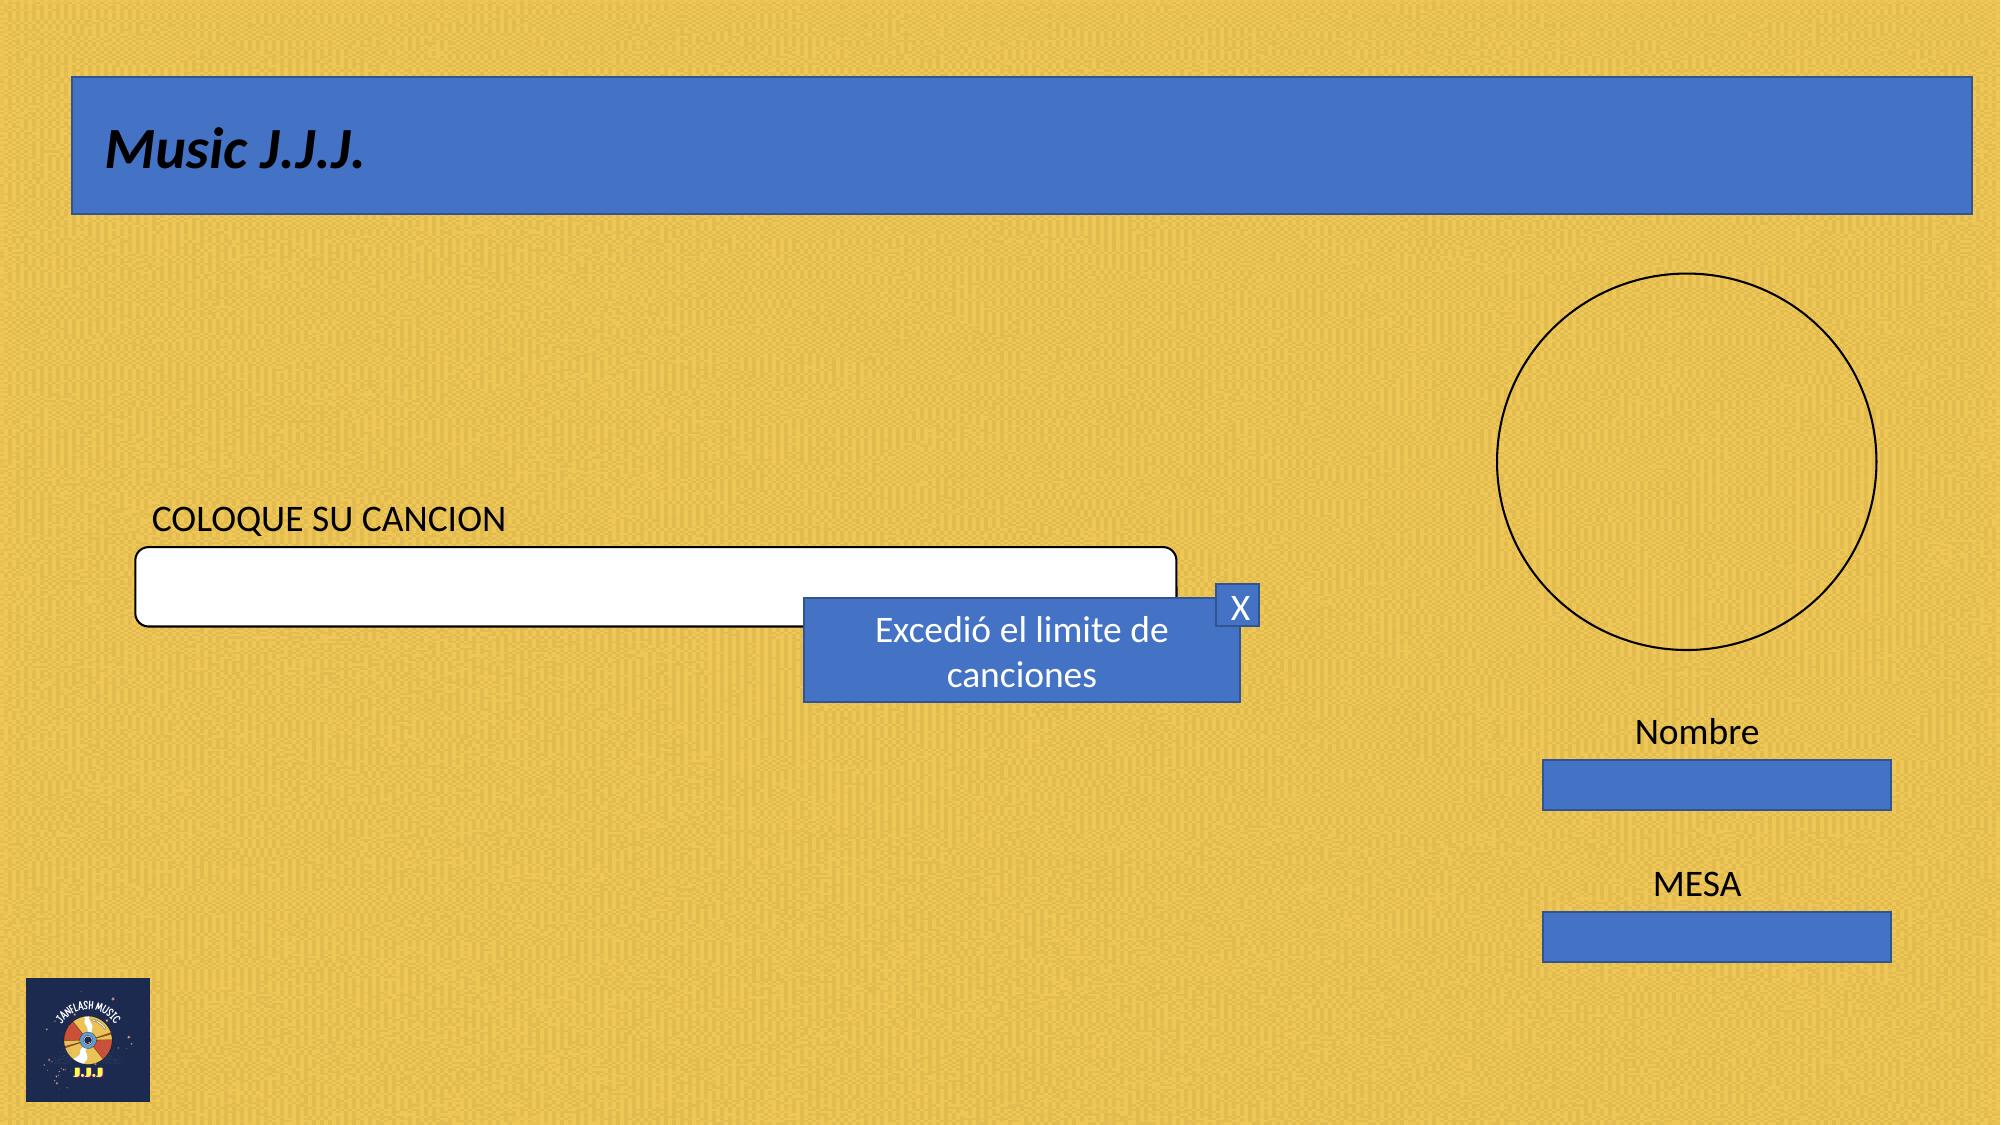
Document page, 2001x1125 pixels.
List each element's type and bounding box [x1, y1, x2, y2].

text_box [0, 0, 2000, 1125]
picture [26, 978, 150, 1102]
